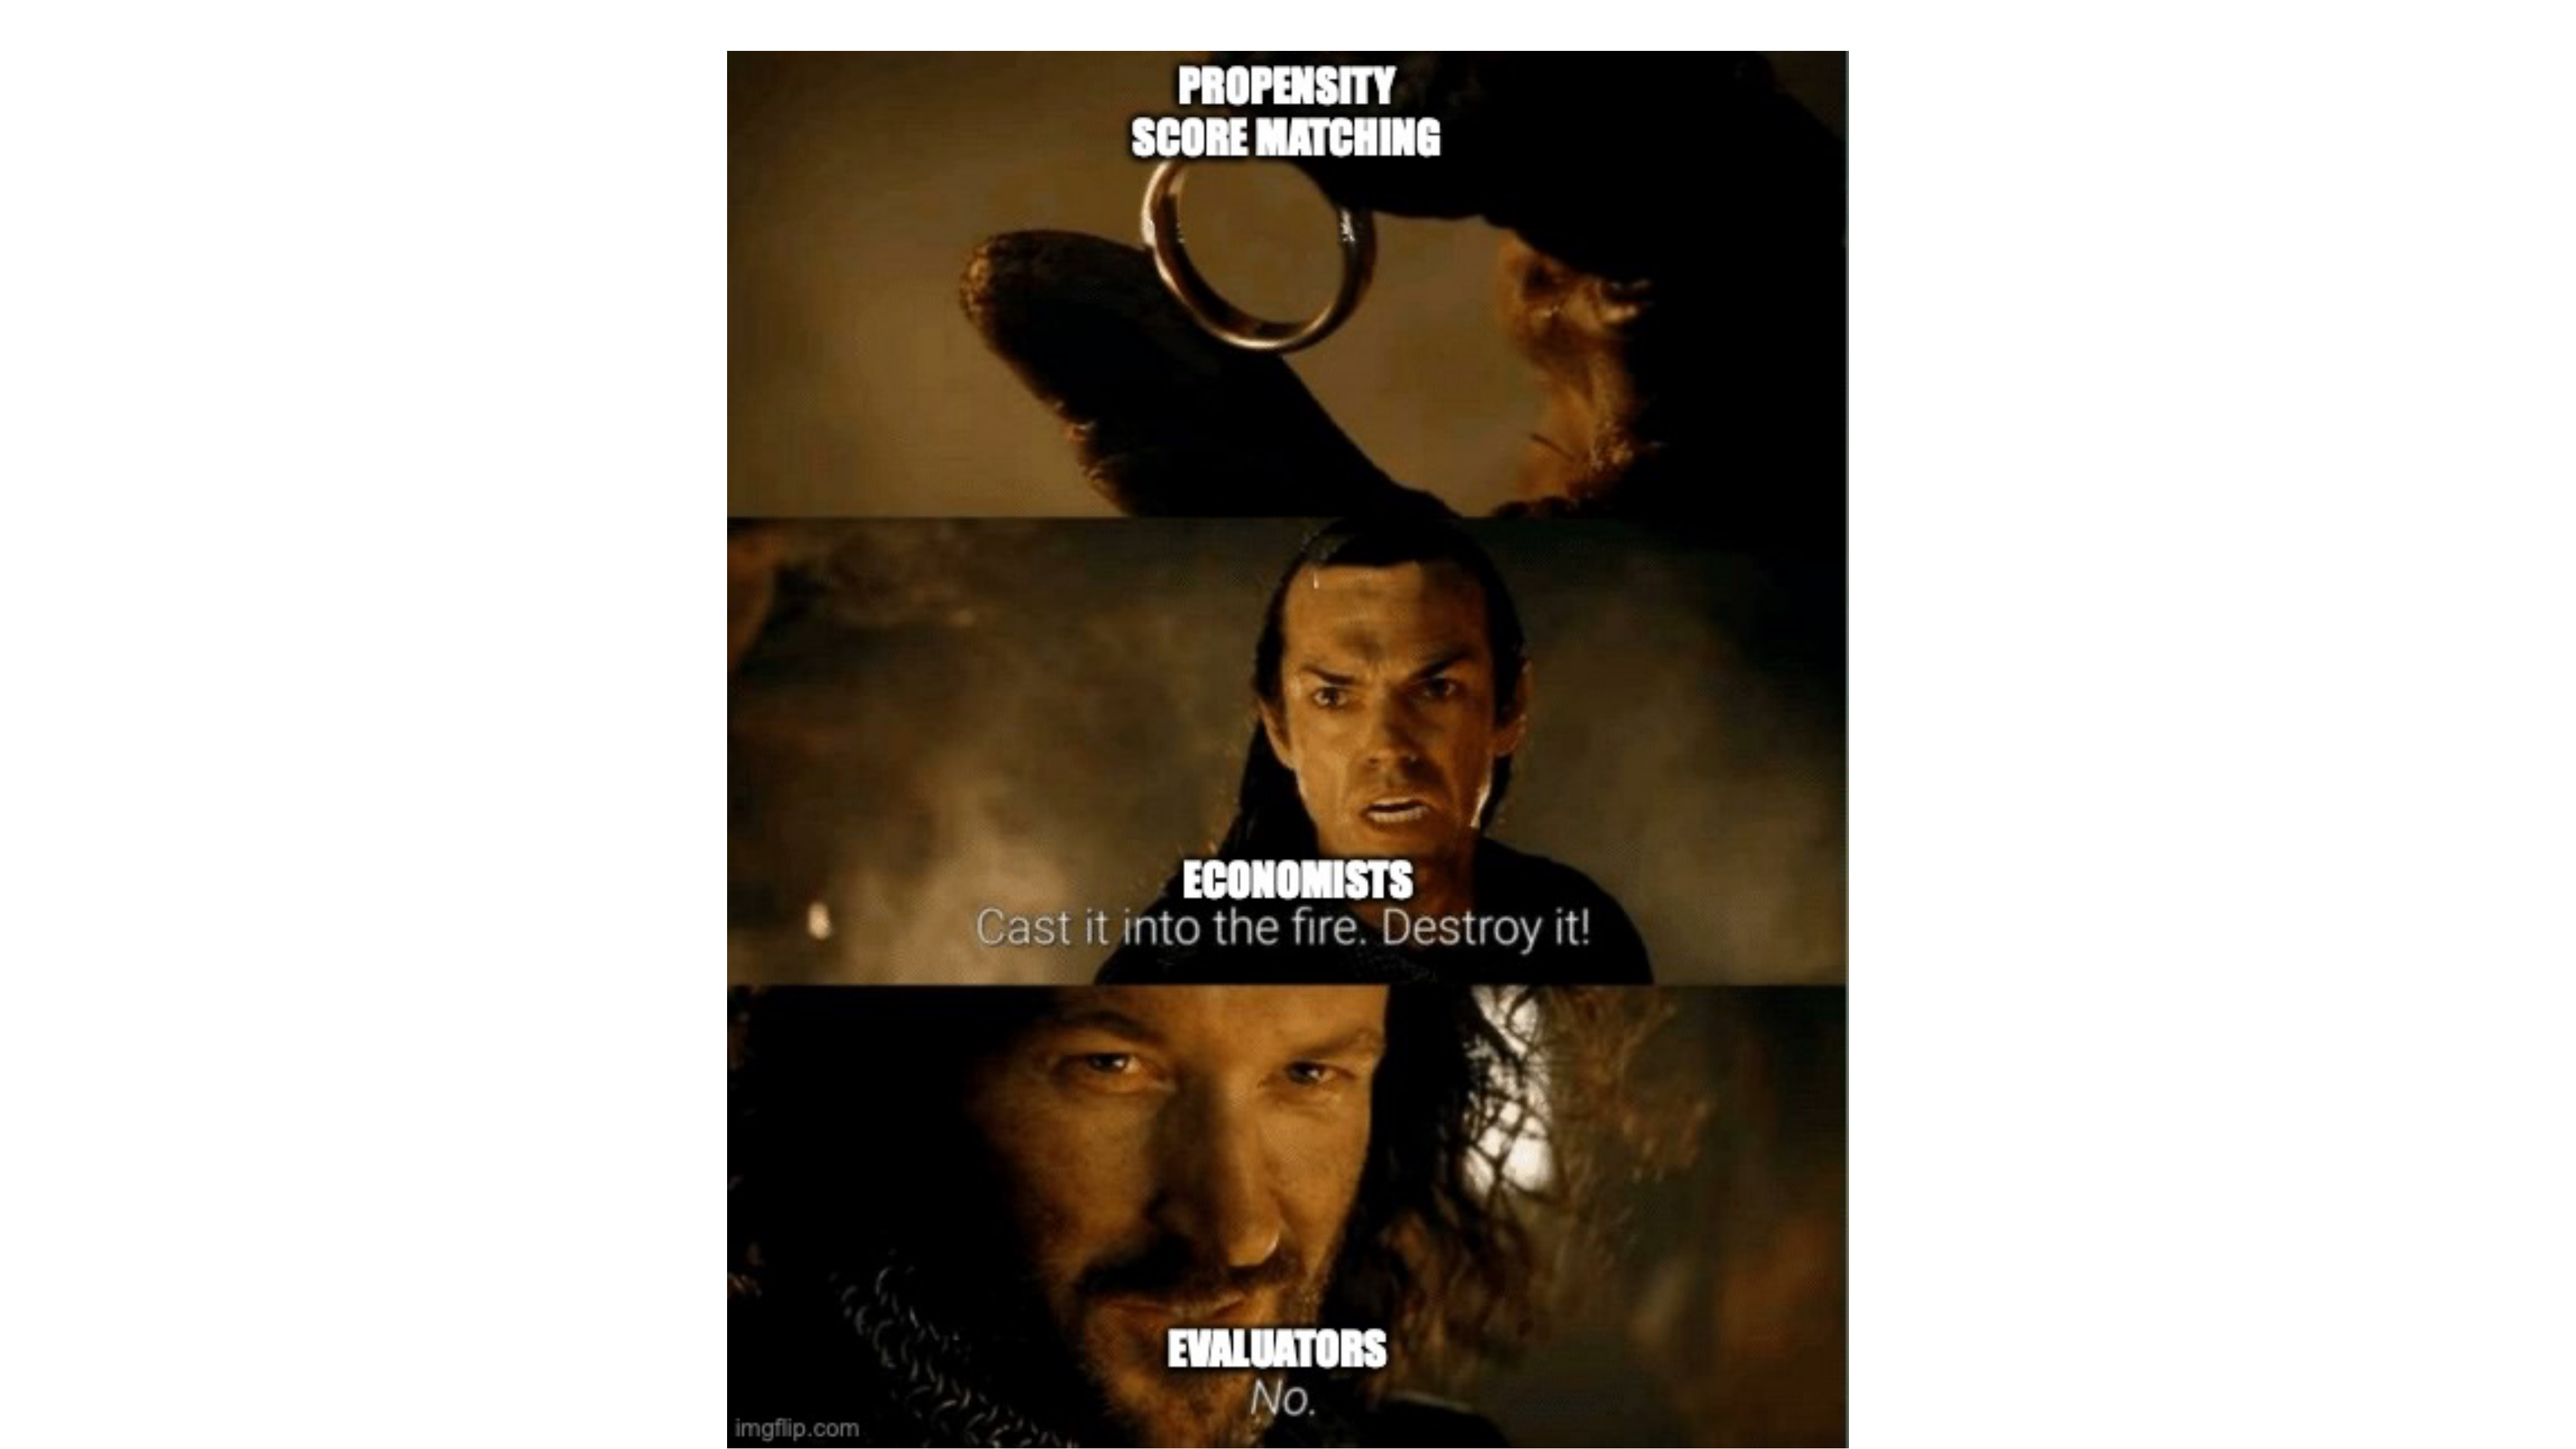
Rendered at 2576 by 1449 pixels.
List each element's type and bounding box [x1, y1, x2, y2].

picture [727, 51, 1849, 1448]
